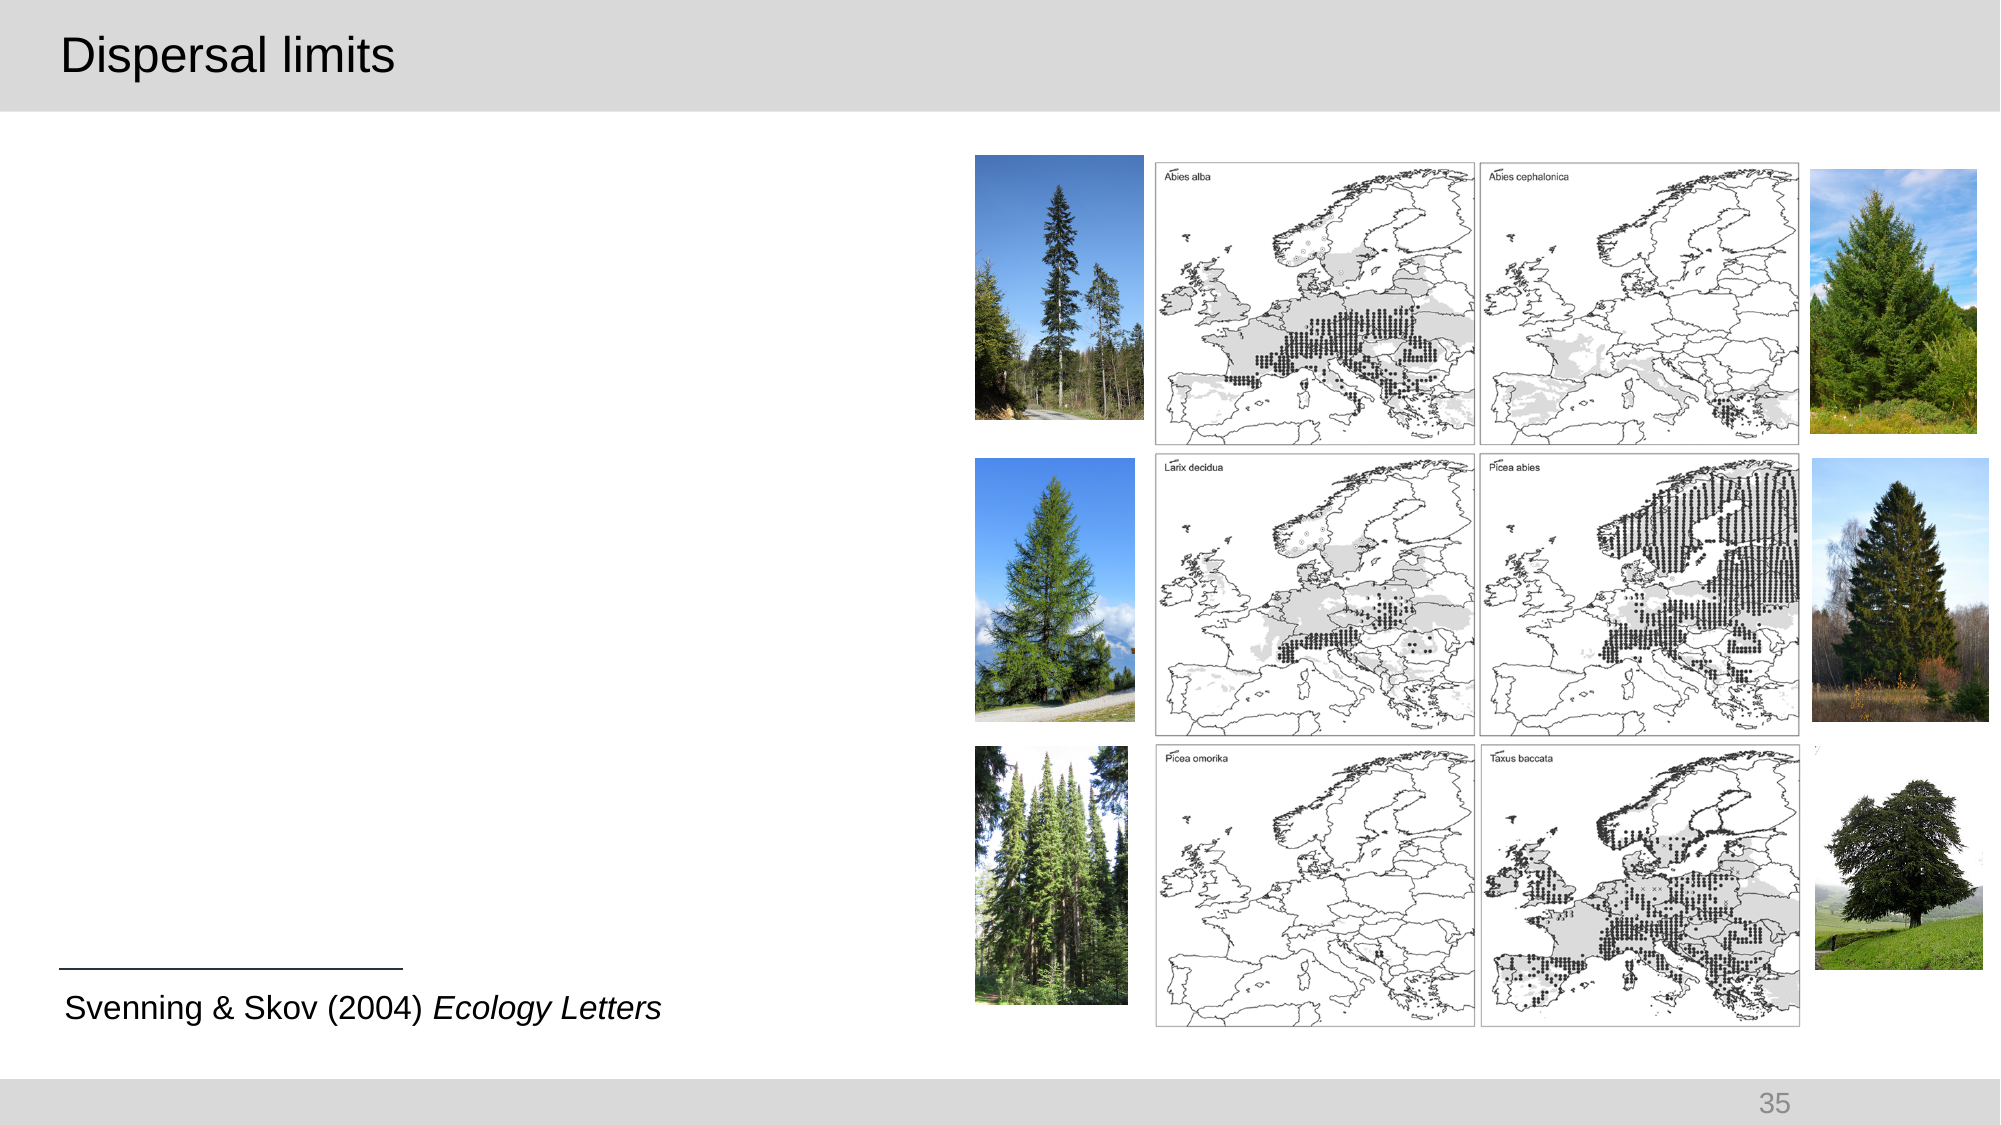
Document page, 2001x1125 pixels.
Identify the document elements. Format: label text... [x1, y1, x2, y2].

picture [1810, 169, 1977, 434]
picture [974, 155, 1144, 420]
title Dispersal limits [0, 0, 2000, 112]
text_box Svenning & Skov (2004) Ecology Letters [49, 979, 678, 1034]
picture [974, 746, 1128, 1005]
slide_number 35 [1550, 1079, 2000, 1125]
footer [0, 1079, 1550, 1125]
picture [1815, 746, 1983, 970]
picture [974, 458, 1135, 723]
picture [1153, 155, 1803, 1036]
picture [1812, 458, 1989, 723]
